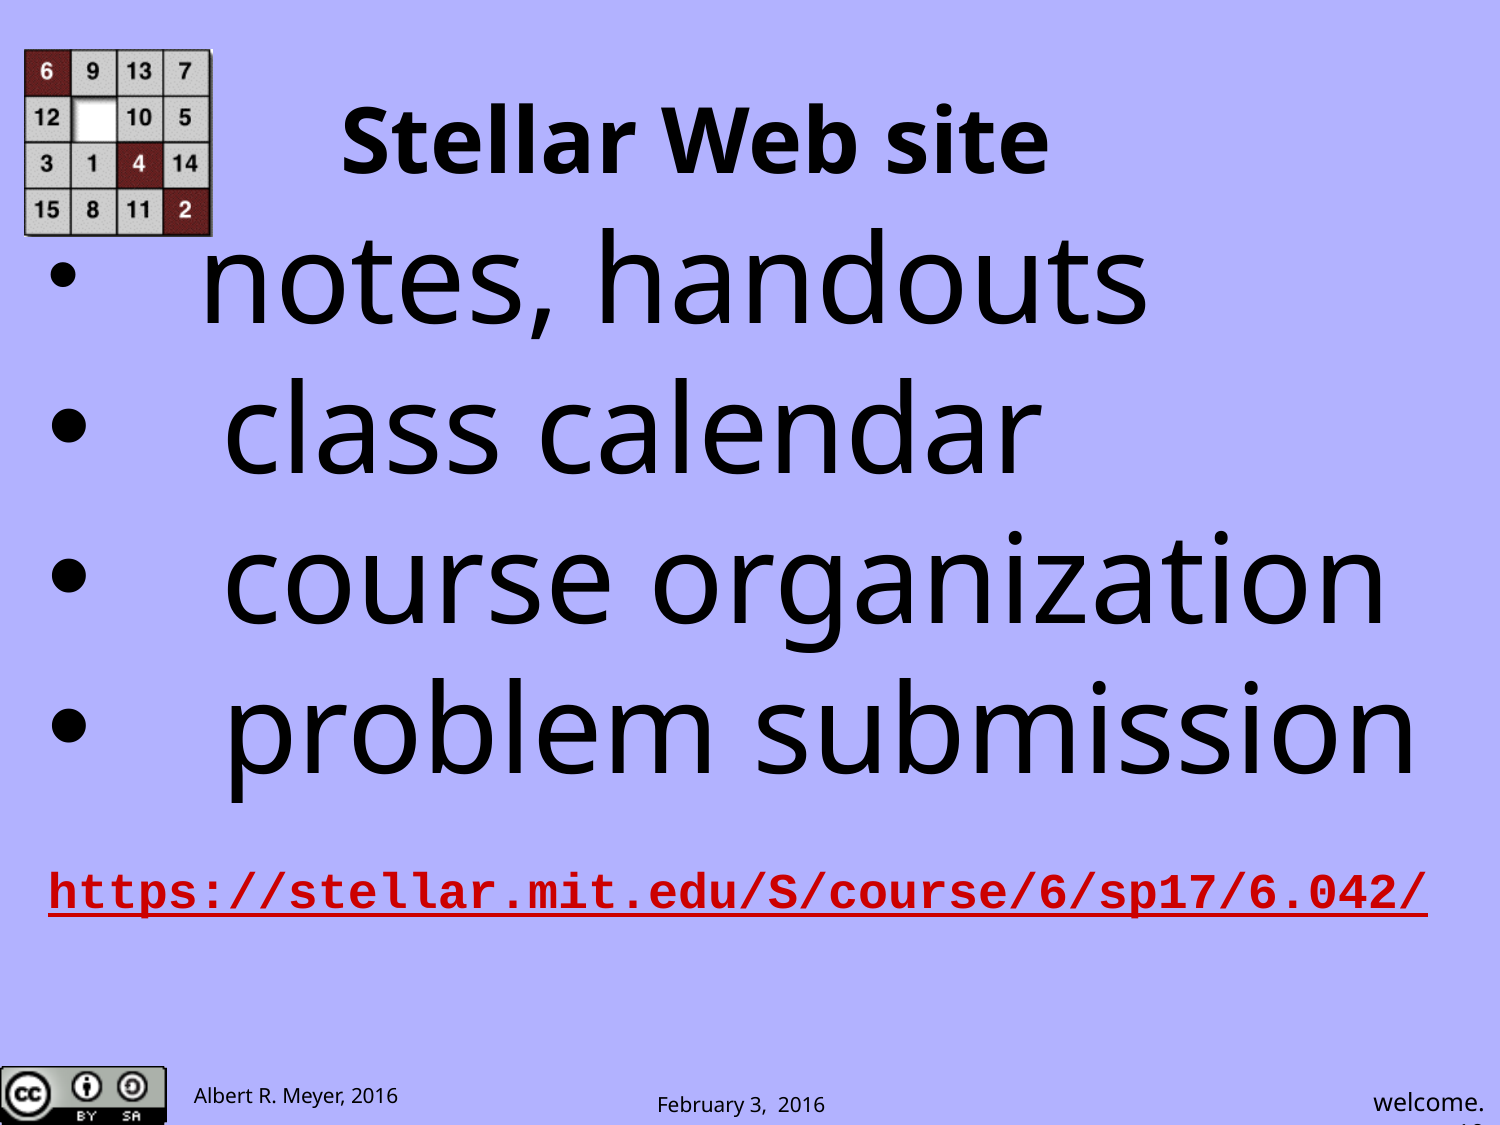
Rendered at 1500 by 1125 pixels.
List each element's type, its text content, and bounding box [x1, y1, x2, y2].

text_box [674, 544, 826, 581]
title Stellar Web site [325, 45, 1219, 191]
picture [0, 1066, 167, 1125]
slide_number welcome.10 [1297, 1074, 1500, 1125]
picture [24, 49, 213, 237]
text_box notes, handouts class calendar course organization problem submission https://stellar.mit.edu/S/course/6/sp17/6.042/ [33, 191, 1482, 927]
